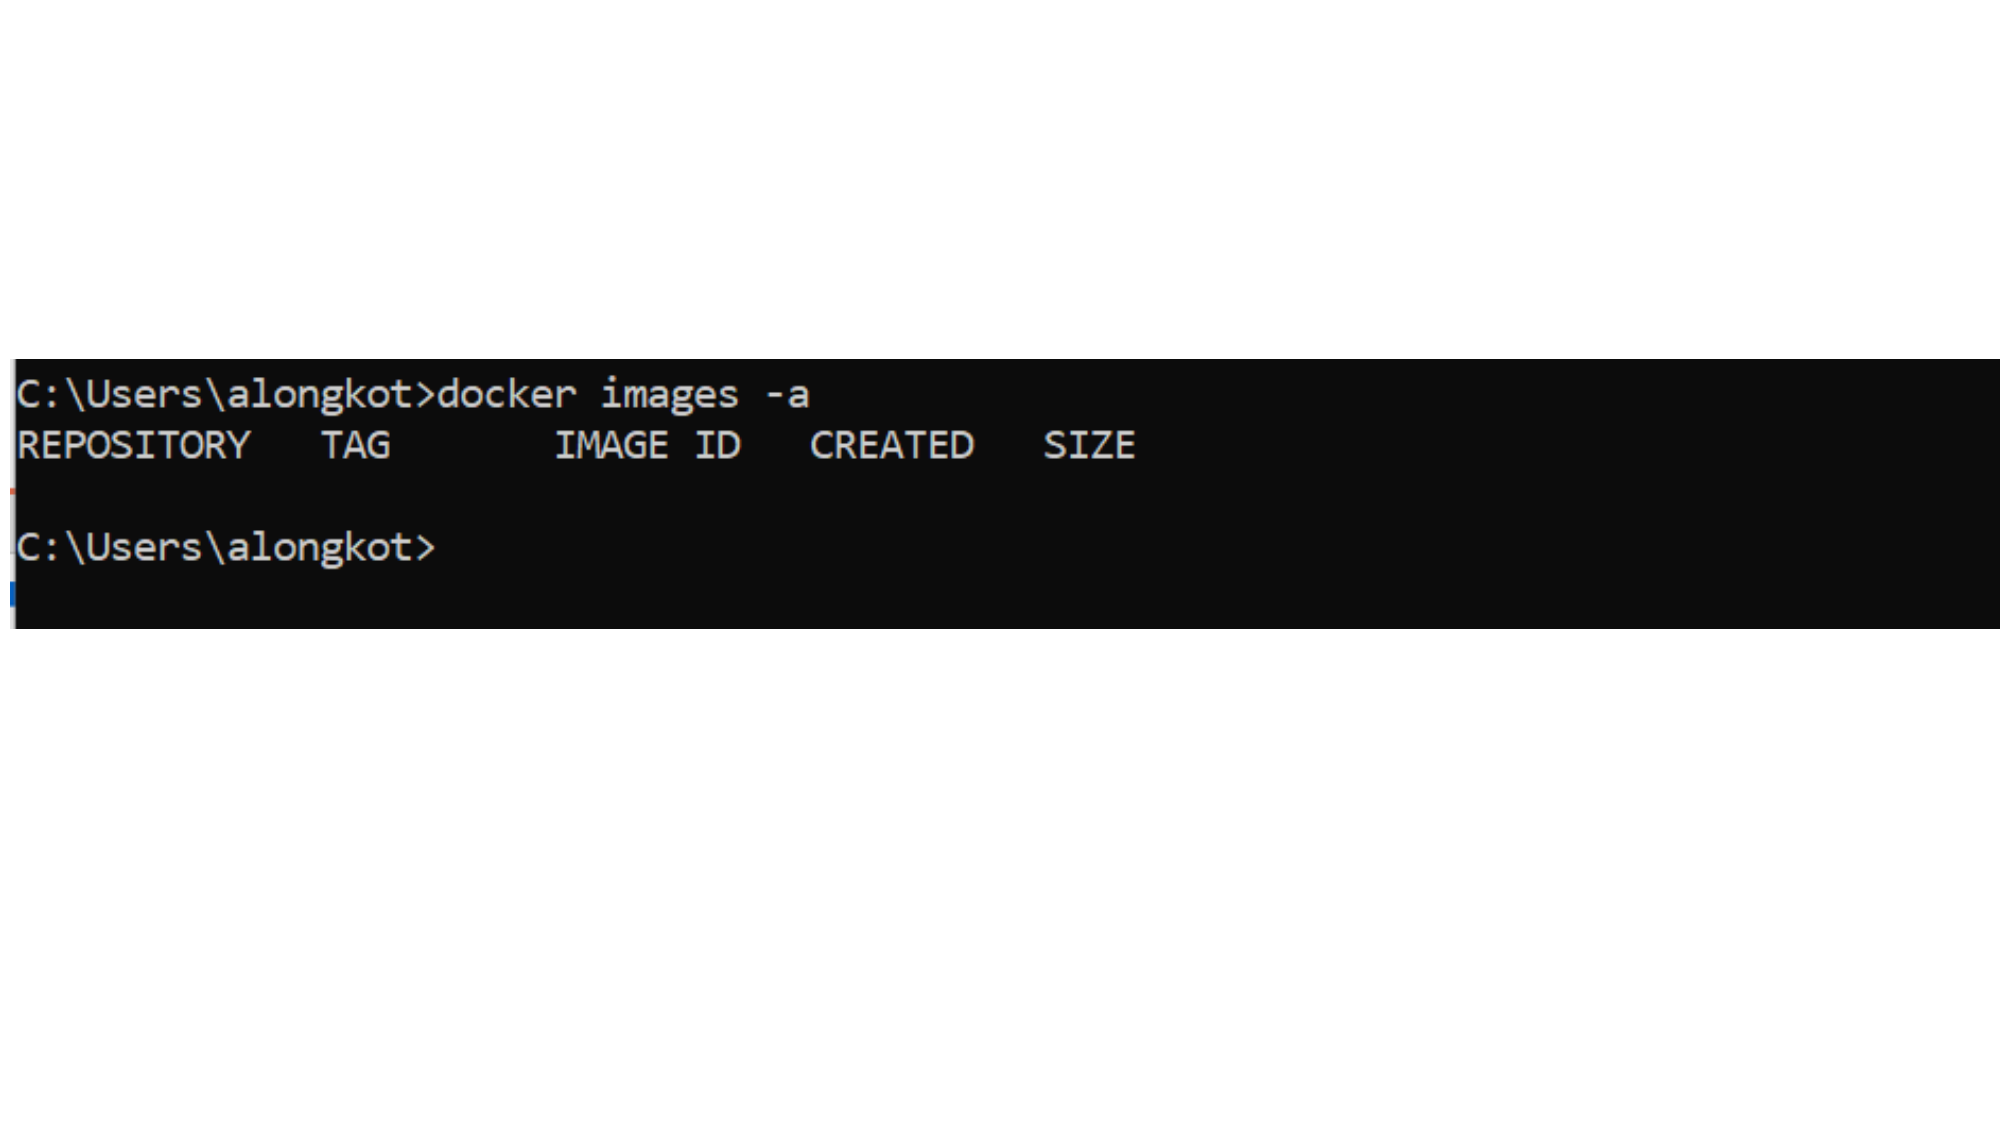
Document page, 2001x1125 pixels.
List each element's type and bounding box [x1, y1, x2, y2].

picture [10, 359, 2000, 629]
